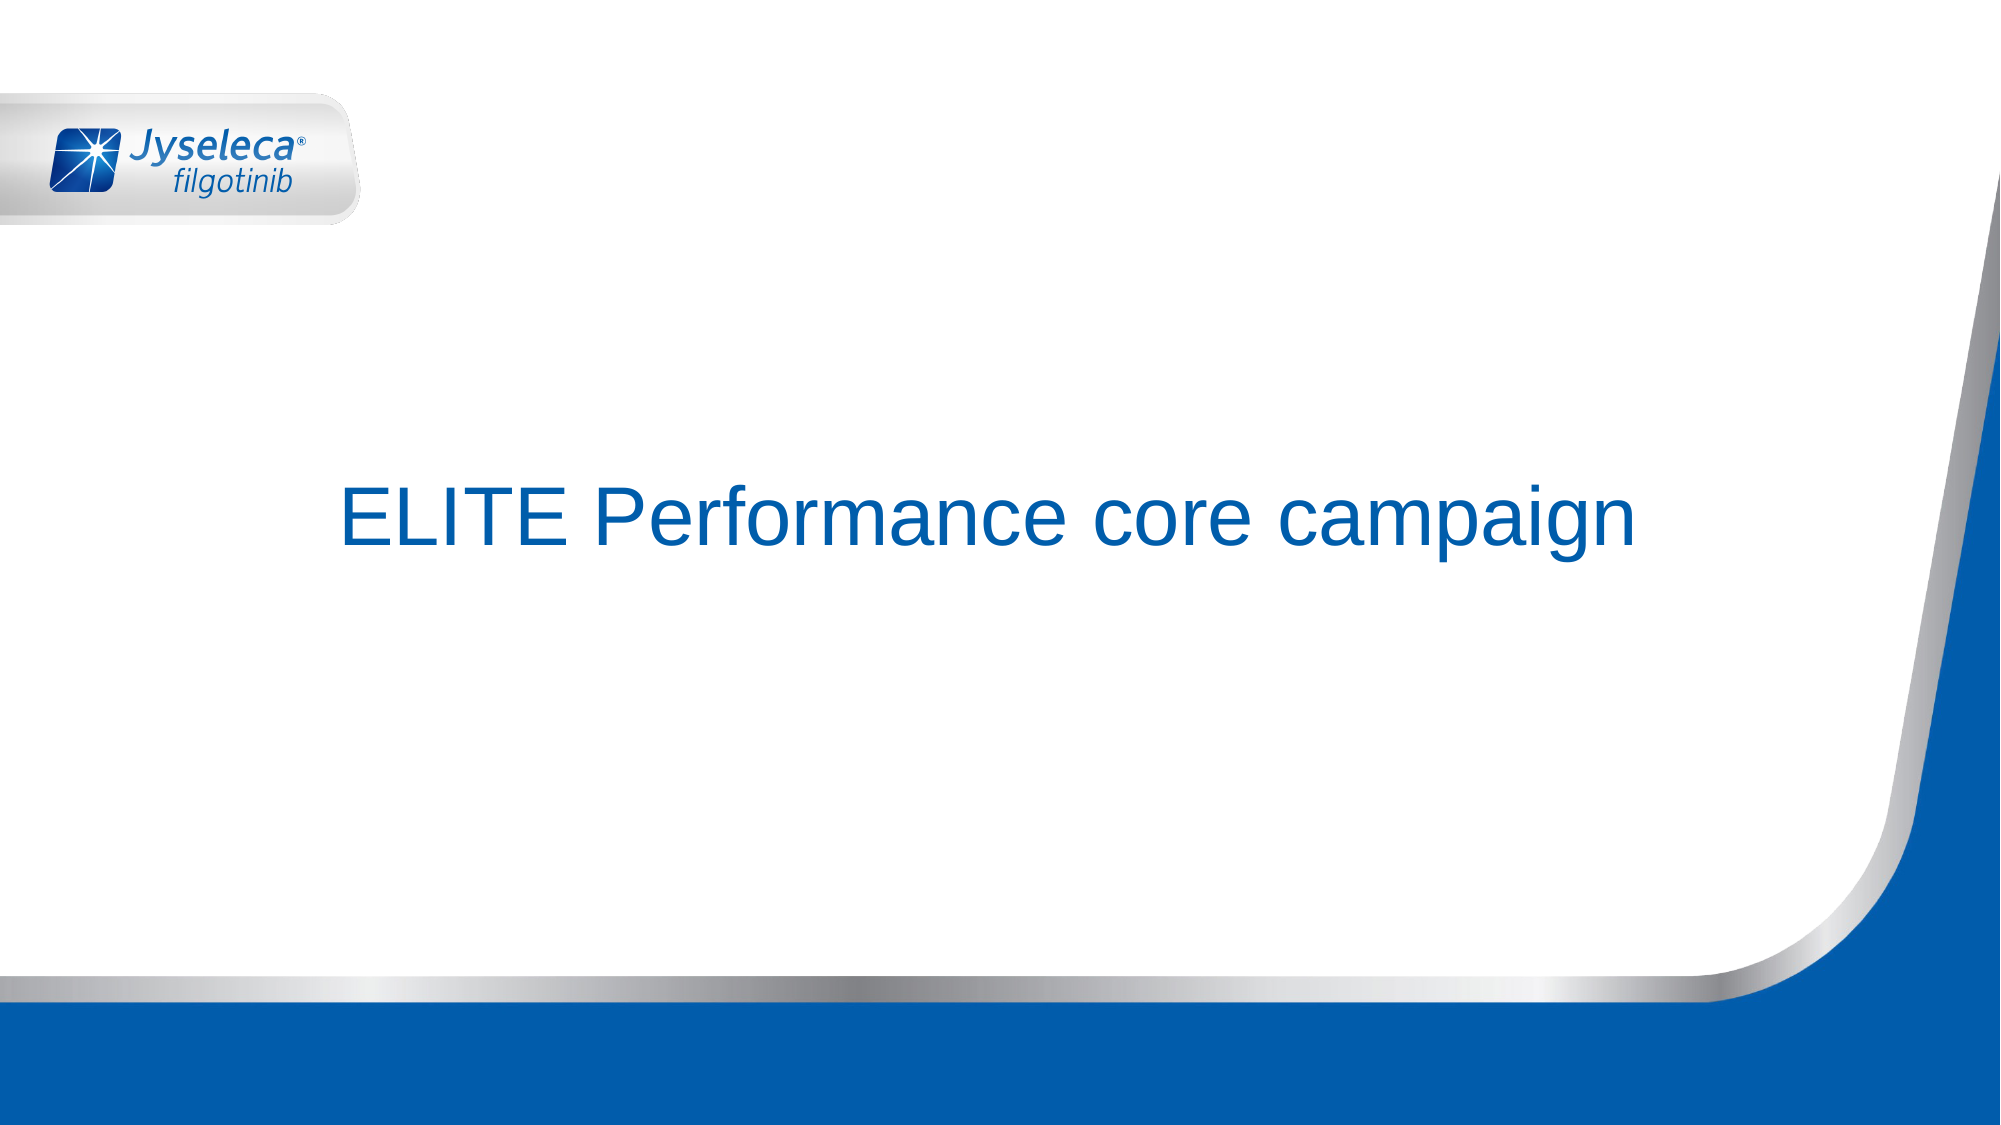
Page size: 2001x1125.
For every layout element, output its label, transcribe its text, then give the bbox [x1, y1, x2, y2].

title ELITE Performance core campaign [141, 294, 1859, 743]
picture [0, 0, 2000, 1125]
